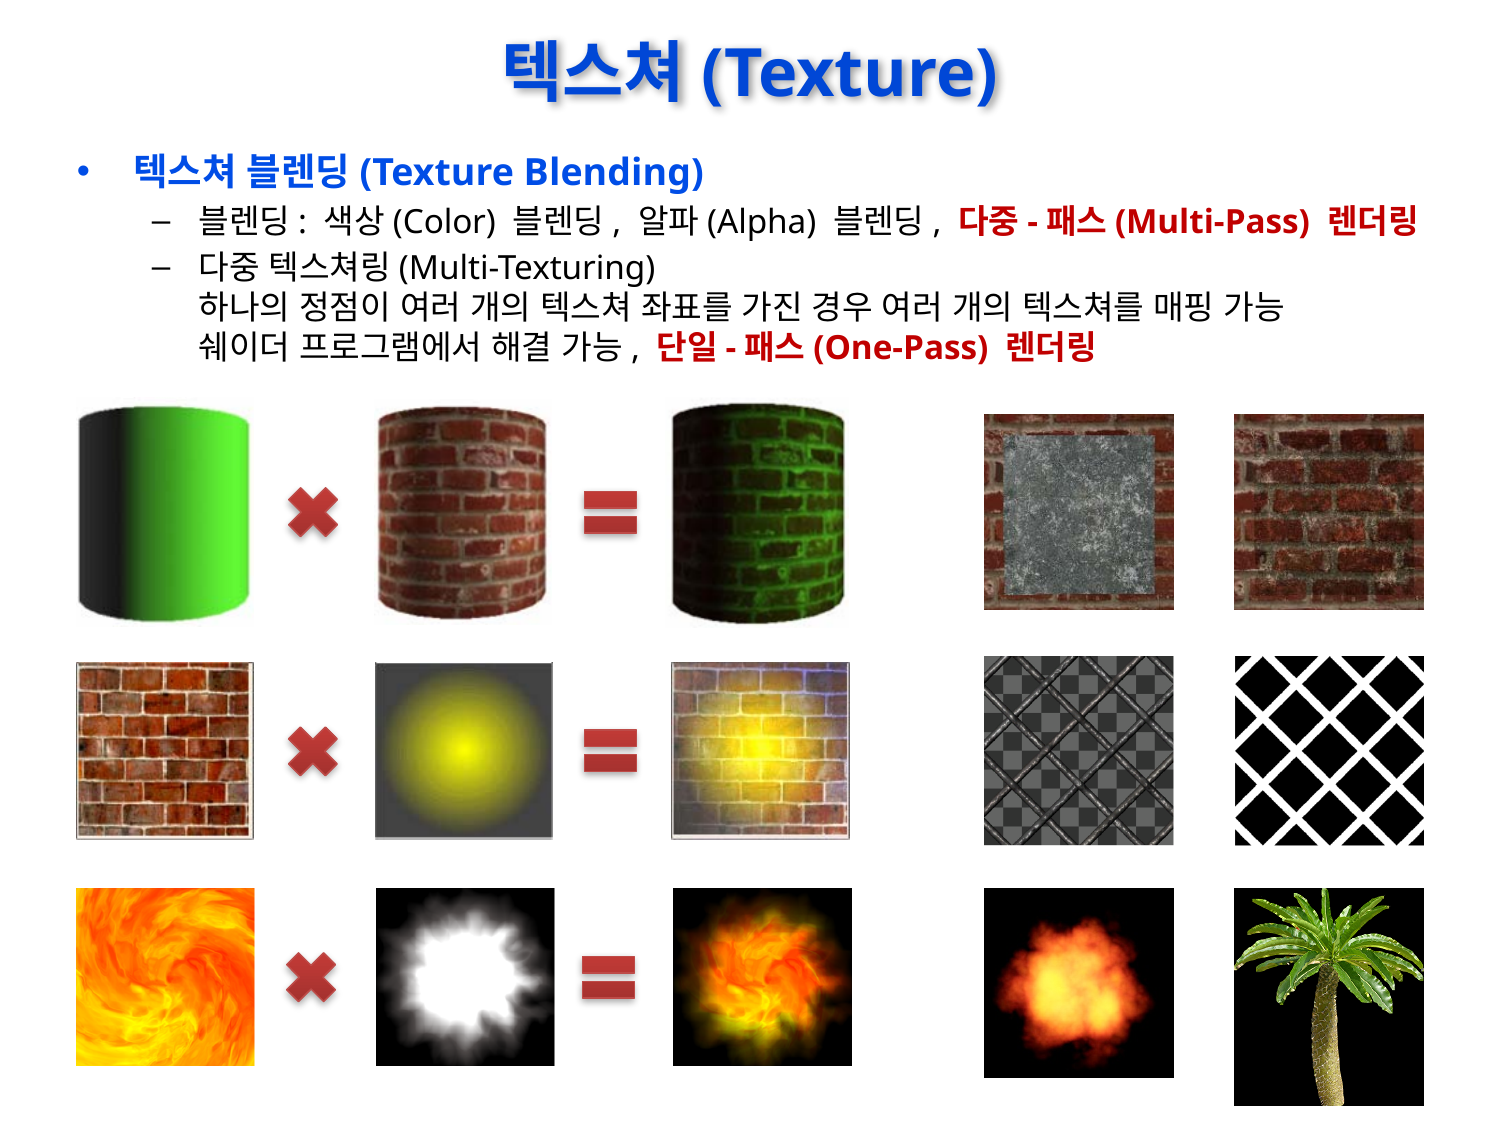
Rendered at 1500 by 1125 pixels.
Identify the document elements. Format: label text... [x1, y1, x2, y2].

picture [1233, 888, 1424, 1107]
picture [984, 888, 1174, 1078]
title 텍스쳐(Texture) [0, 0, 1500, 140]
picture [1233, 655, 1424, 846]
text_box [584, 516, 637, 534]
picture [76, 397, 255, 628]
picture [375, 661, 553, 840]
picture [673, 888, 853, 1067]
text_box [286, 952, 336, 1003]
text_box [288, 487, 338, 538]
text_box [582, 956, 635, 974]
picture [984, 414, 1174, 610]
picture [76, 661, 255, 840]
picture [671, 661, 850, 840]
picture [1233, 414, 1424, 610]
text_box [584, 491, 637, 509]
picture [665, 396, 849, 628]
picture [984, 655, 1174, 846]
text_box [584, 754, 637, 772]
picture [374, 399, 552, 625]
text_box [584, 729, 637, 747]
text_box [582, 981, 635, 999]
picture [76, 888, 255, 1067]
picture [375, 888, 555, 1067]
text_box [287, 726, 338, 777]
list 텍스쳐 블렌딩(Texture Blending) 블렌딩: 색상(Color) 블렌딩, 알파(Alpha) 블렌딩, 다중-패스(Multi-Pass) 렌더링 다중 텍스쳐링(Multi-Texturing) 하나의 정점이 여러 개의 텍스쳐 좌표를 가진 경우 여러 개의 텍스쳐를 매핑 가능 쉐이더 프로그램에서 해결 가능, 단일-패스(One-Pass) 렌더링 [0, 140, 1500, 1067]
